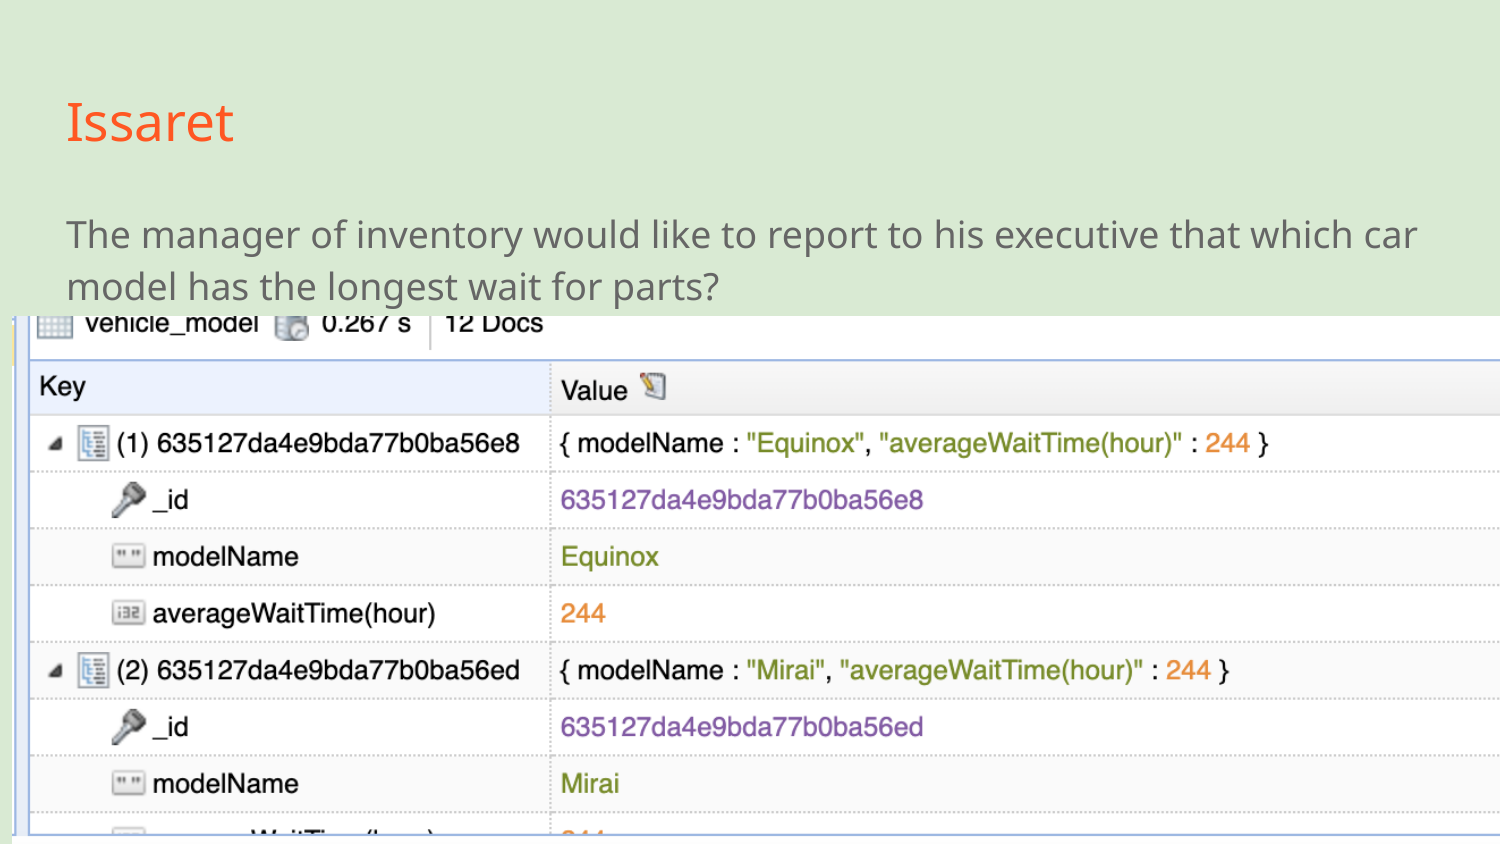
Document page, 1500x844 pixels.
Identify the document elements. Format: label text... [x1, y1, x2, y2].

title Issaret [51, 72, 1449, 167]
list The manager of inventory would like to report to his executive that which car model has the longest wait for parts? [51, 189, 1449, 315]
picture [12, 316, 1500, 844]
